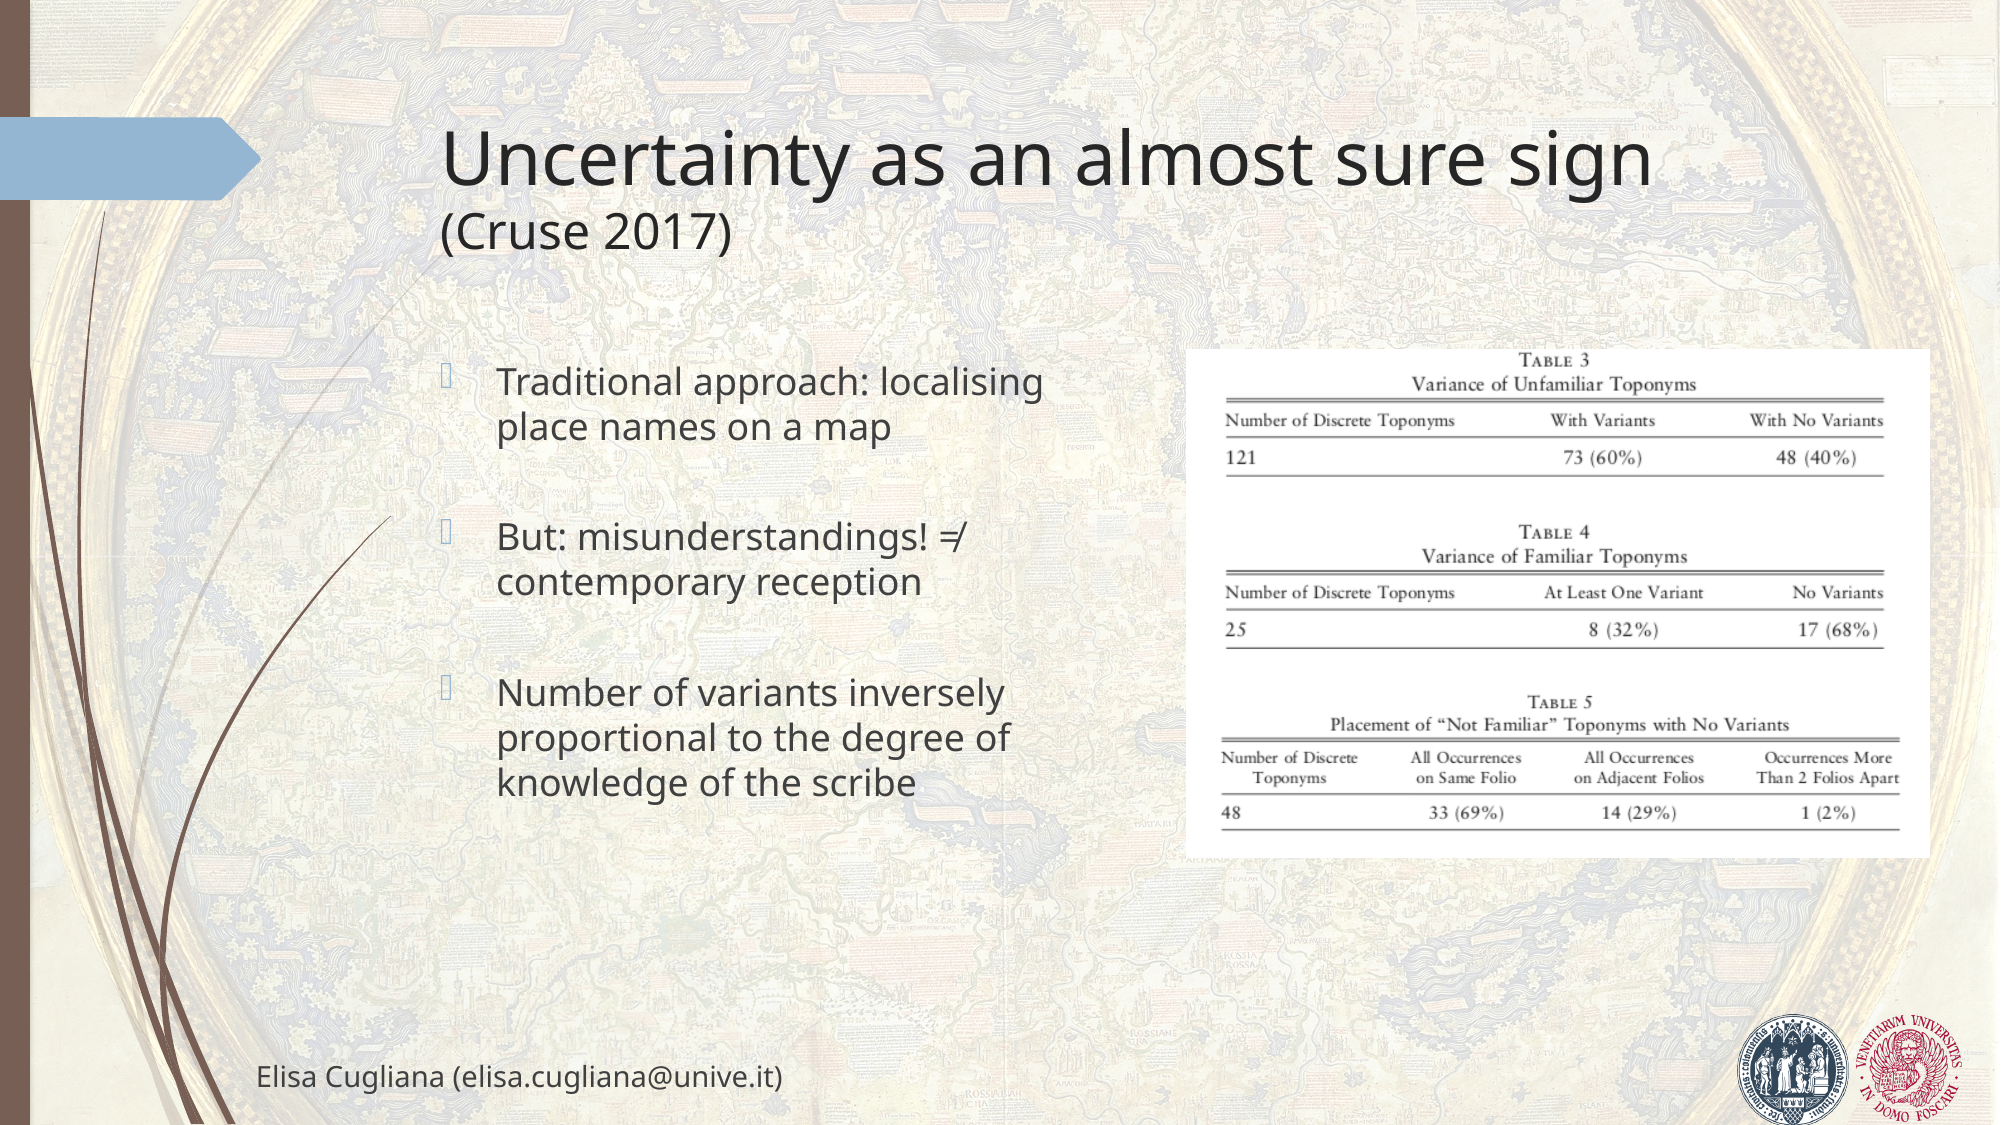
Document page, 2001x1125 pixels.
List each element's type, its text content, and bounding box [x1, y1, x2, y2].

picture [1185, 349, 1931, 859]
title Uncertainty as an almost sure sign (Cruse 2017) [425, 102, 1888, 313]
picture [1734, 1014, 1849, 1125]
list Traditional approach: localising place names on a map But: misunderstandings! ≠ contemporary reception Number of variants inversely proportional to the degree of knowledge of the scribe [424, 350, 1126, 970]
picture [1855, 1015, 1966, 1125]
